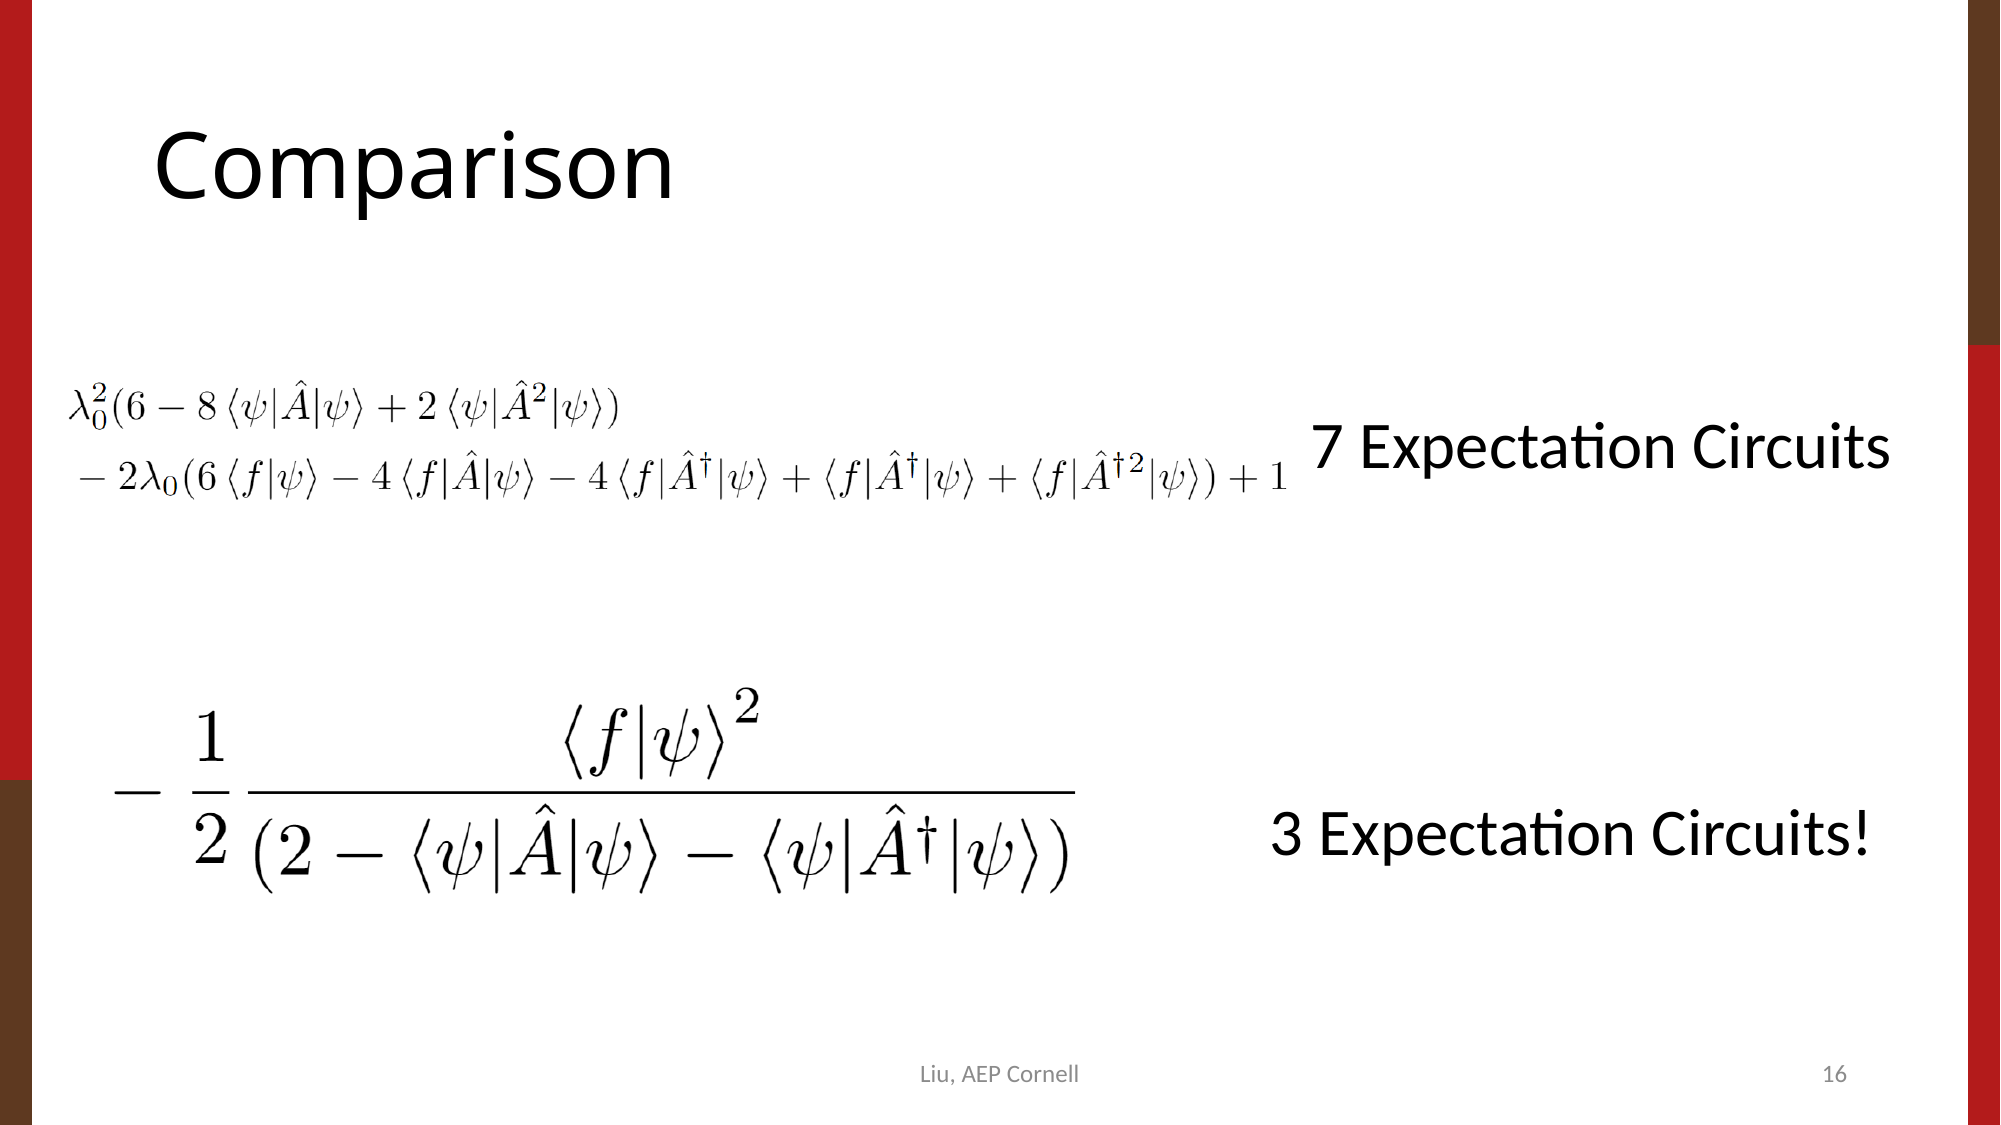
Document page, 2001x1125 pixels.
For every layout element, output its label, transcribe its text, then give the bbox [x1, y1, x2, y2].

text_box [1968, 0, 2000, 345]
text_box 7 Expectation Circuits [1316, 394, 1908, 490]
text_box [1968, 345, 2000, 1125]
title Comparison [137, 59, 1863, 278]
text_box 3 Expectation Circuits! [1255, 781, 1889, 877]
slide_number 16 [1412, 1042, 1863, 1103]
text_box [0, 780, 32, 1125]
text_box [0, 0, 32, 780]
picture [66, 375, 1316, 510]
picture [107, 681, 1097, 902]
footer Liu, AEP Cornell [662, 1042, 1338, 1103]
